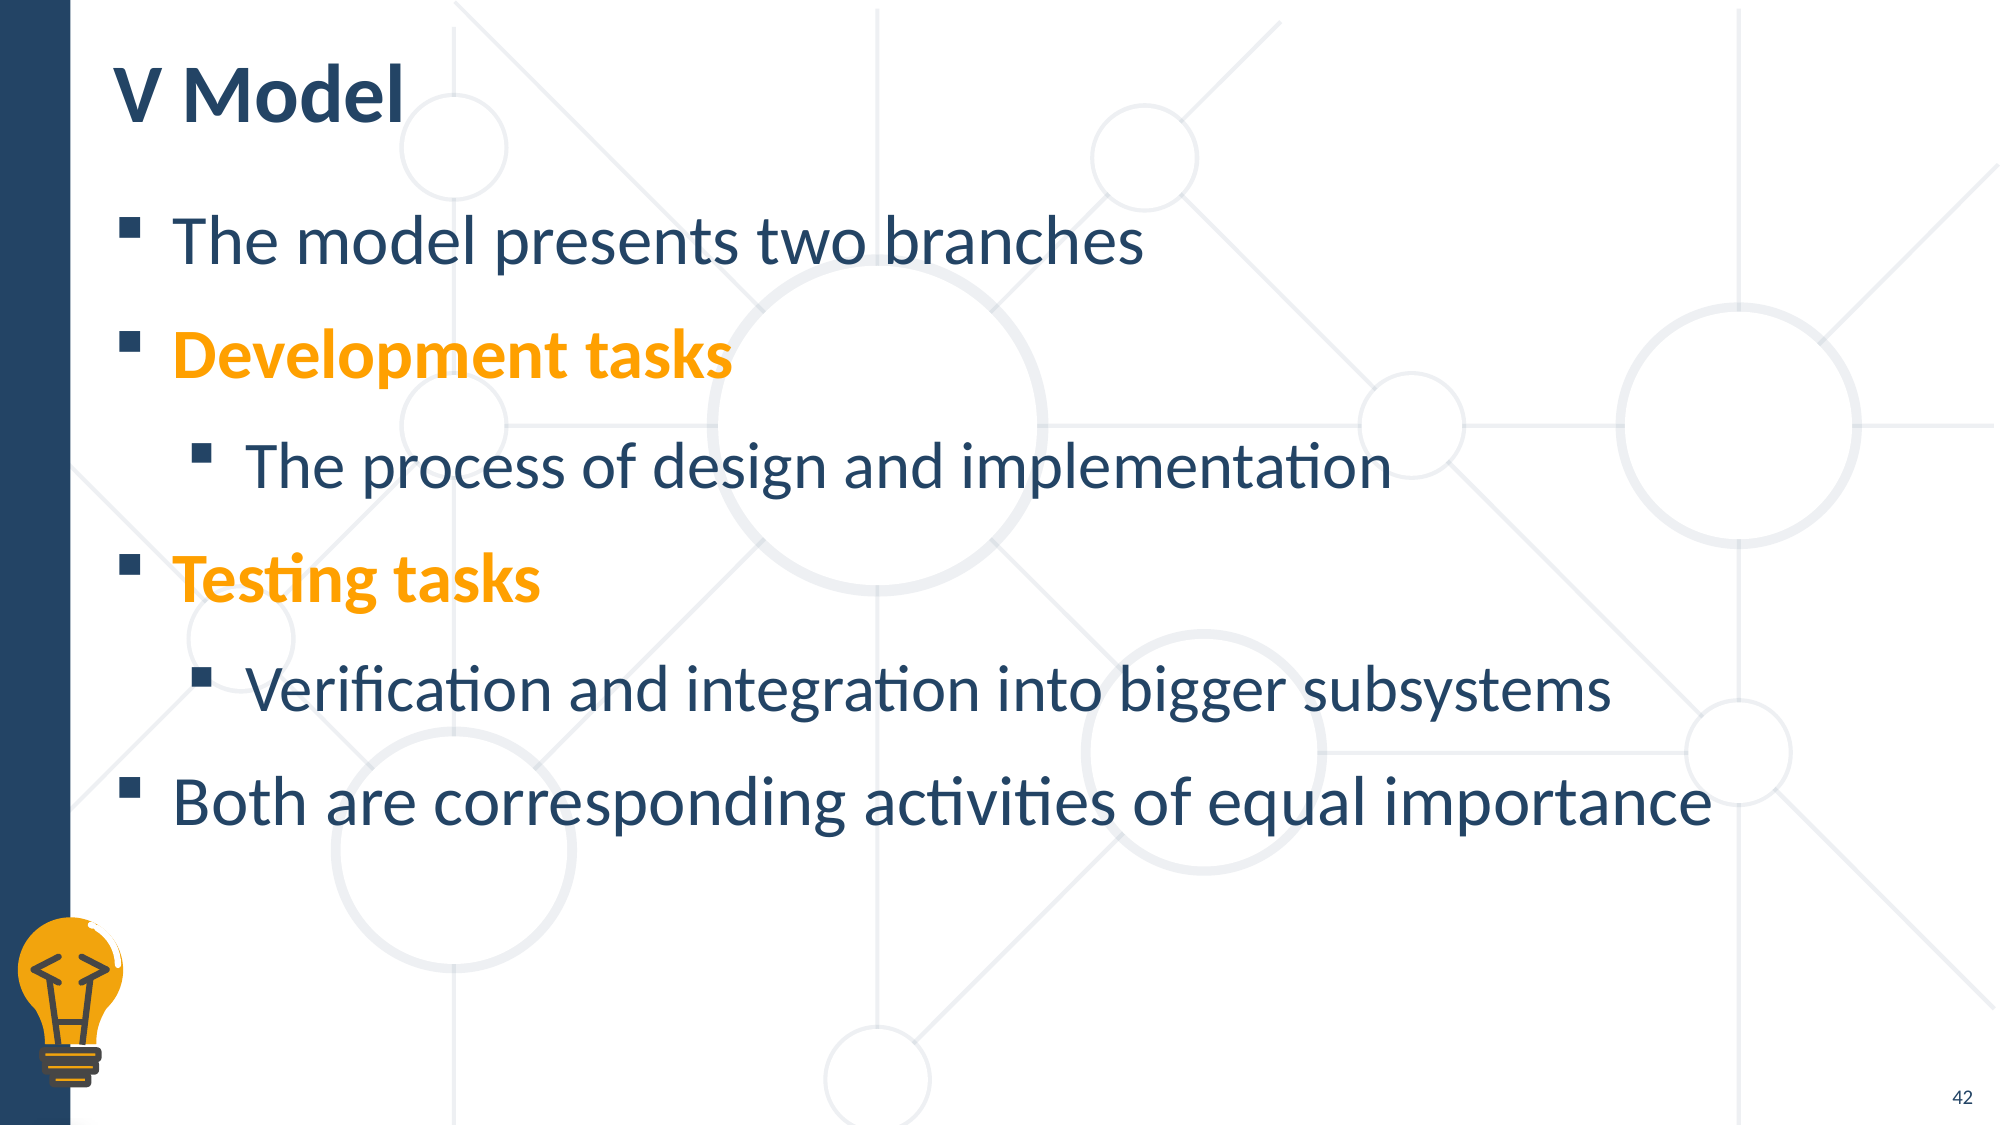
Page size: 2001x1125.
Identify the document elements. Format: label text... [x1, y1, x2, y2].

slide_number 42 [1927, 1067, 1989, 1117]
title V Model [95, 16, 1968, 162]
list The model presents two branches Development tasks The process of design and implementation Testing tasks Verification and integration into bigger subsystems Both are corresponding activities of equal importance [95, 183, 1968, 1094]
